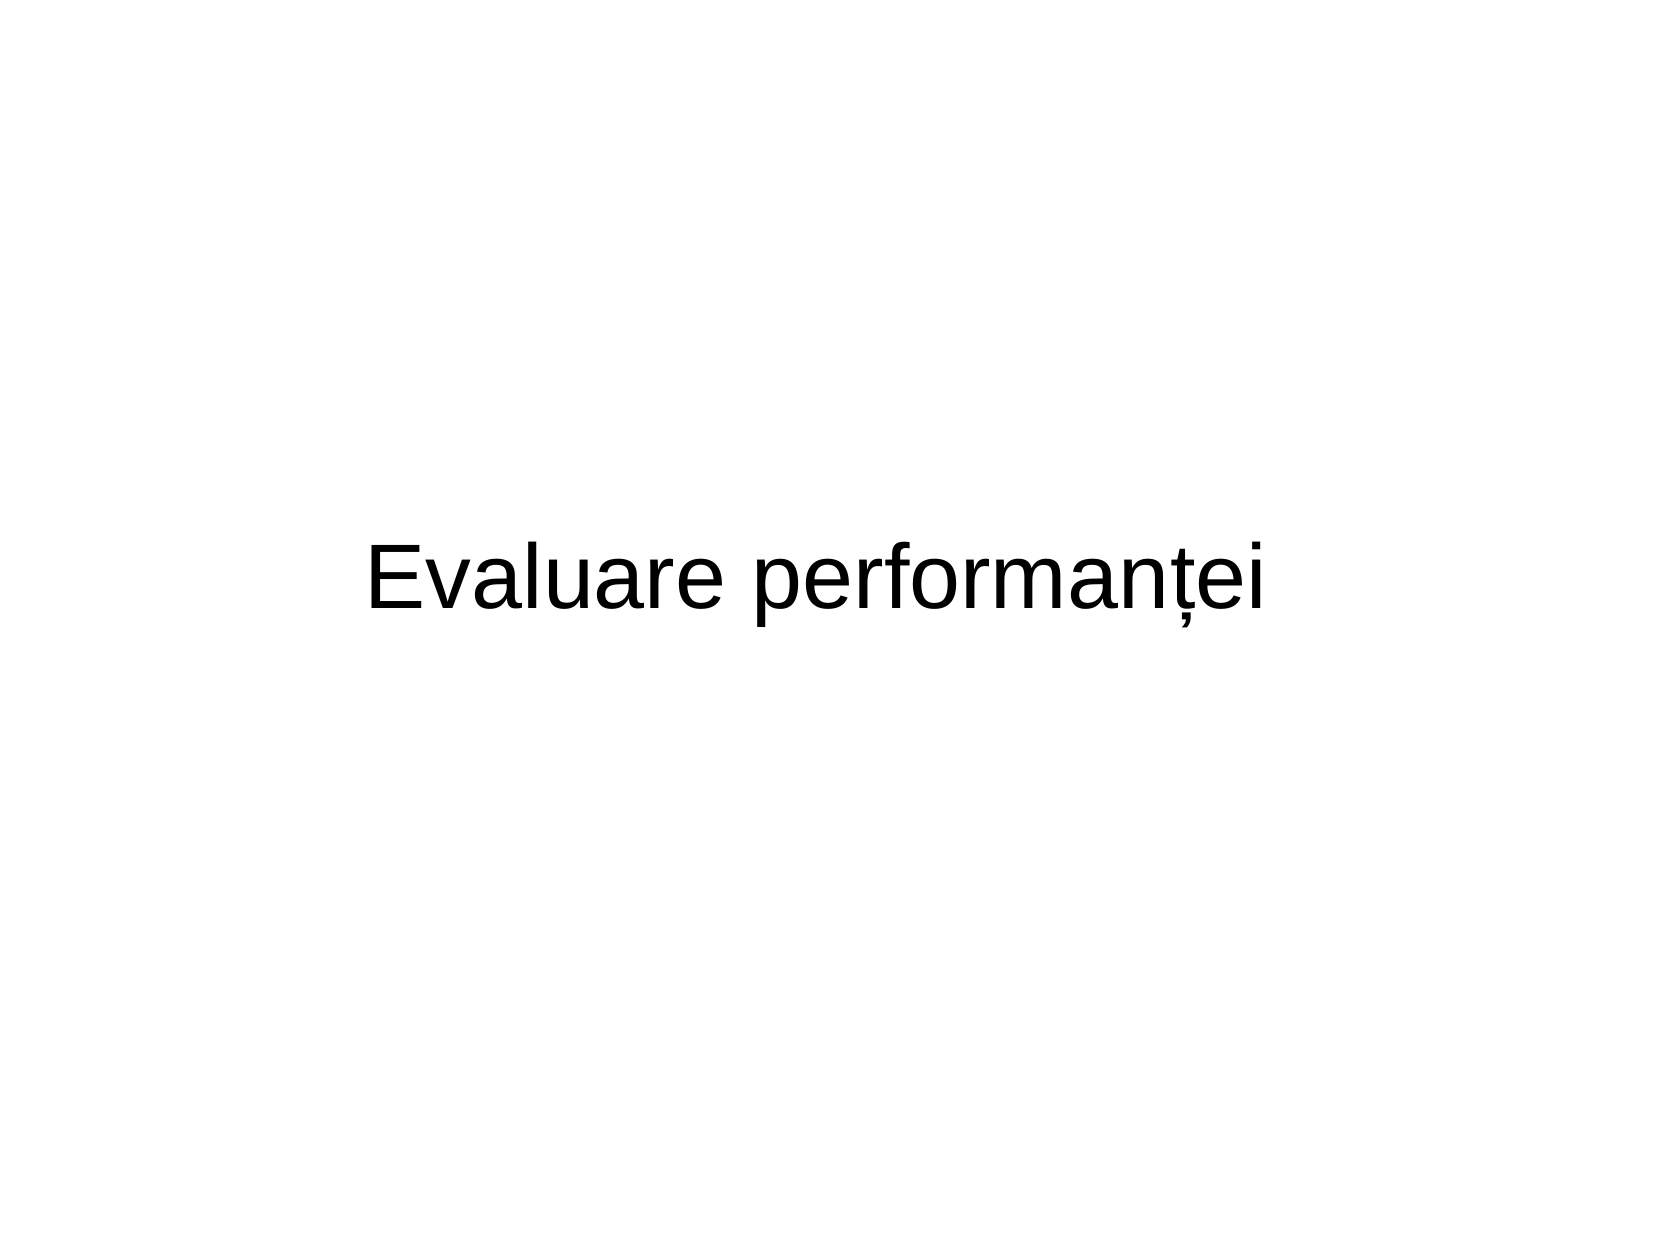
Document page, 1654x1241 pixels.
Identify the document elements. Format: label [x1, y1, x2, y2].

text_box [29, 277, 1560, 1135]
